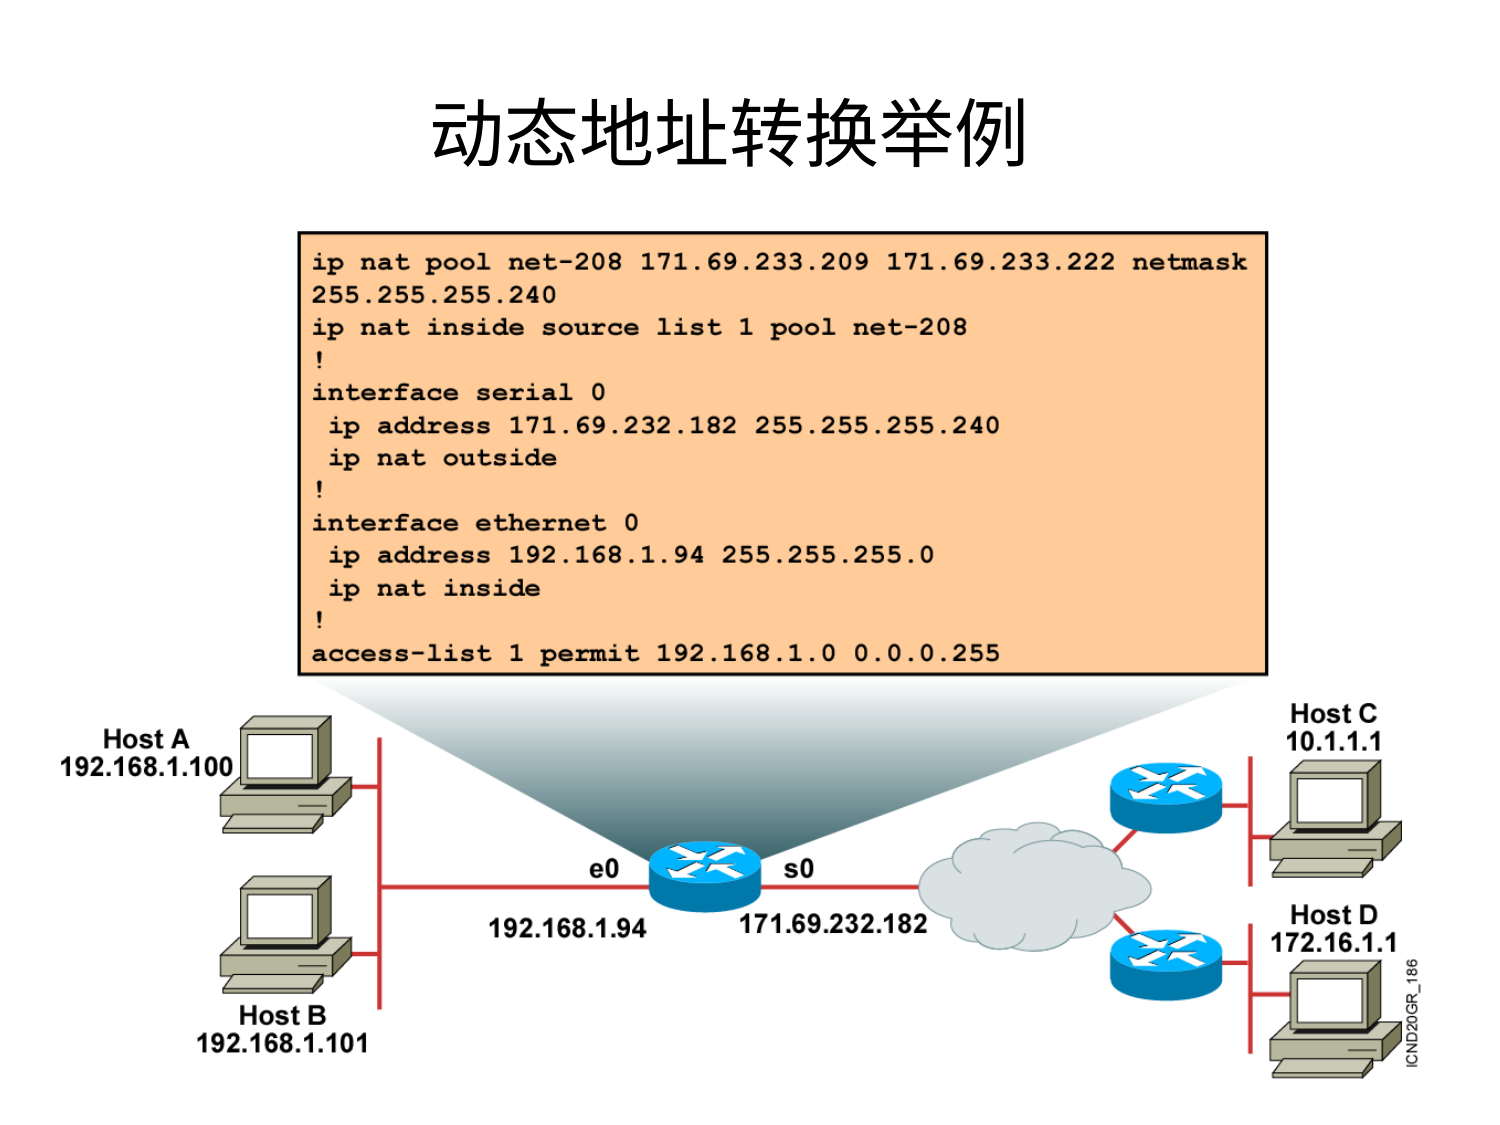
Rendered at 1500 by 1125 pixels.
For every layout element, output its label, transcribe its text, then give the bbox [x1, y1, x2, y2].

picture [58, 231, 1423, 1079]
title 动态地址转换举例 [59, 78, 1401, 185]
